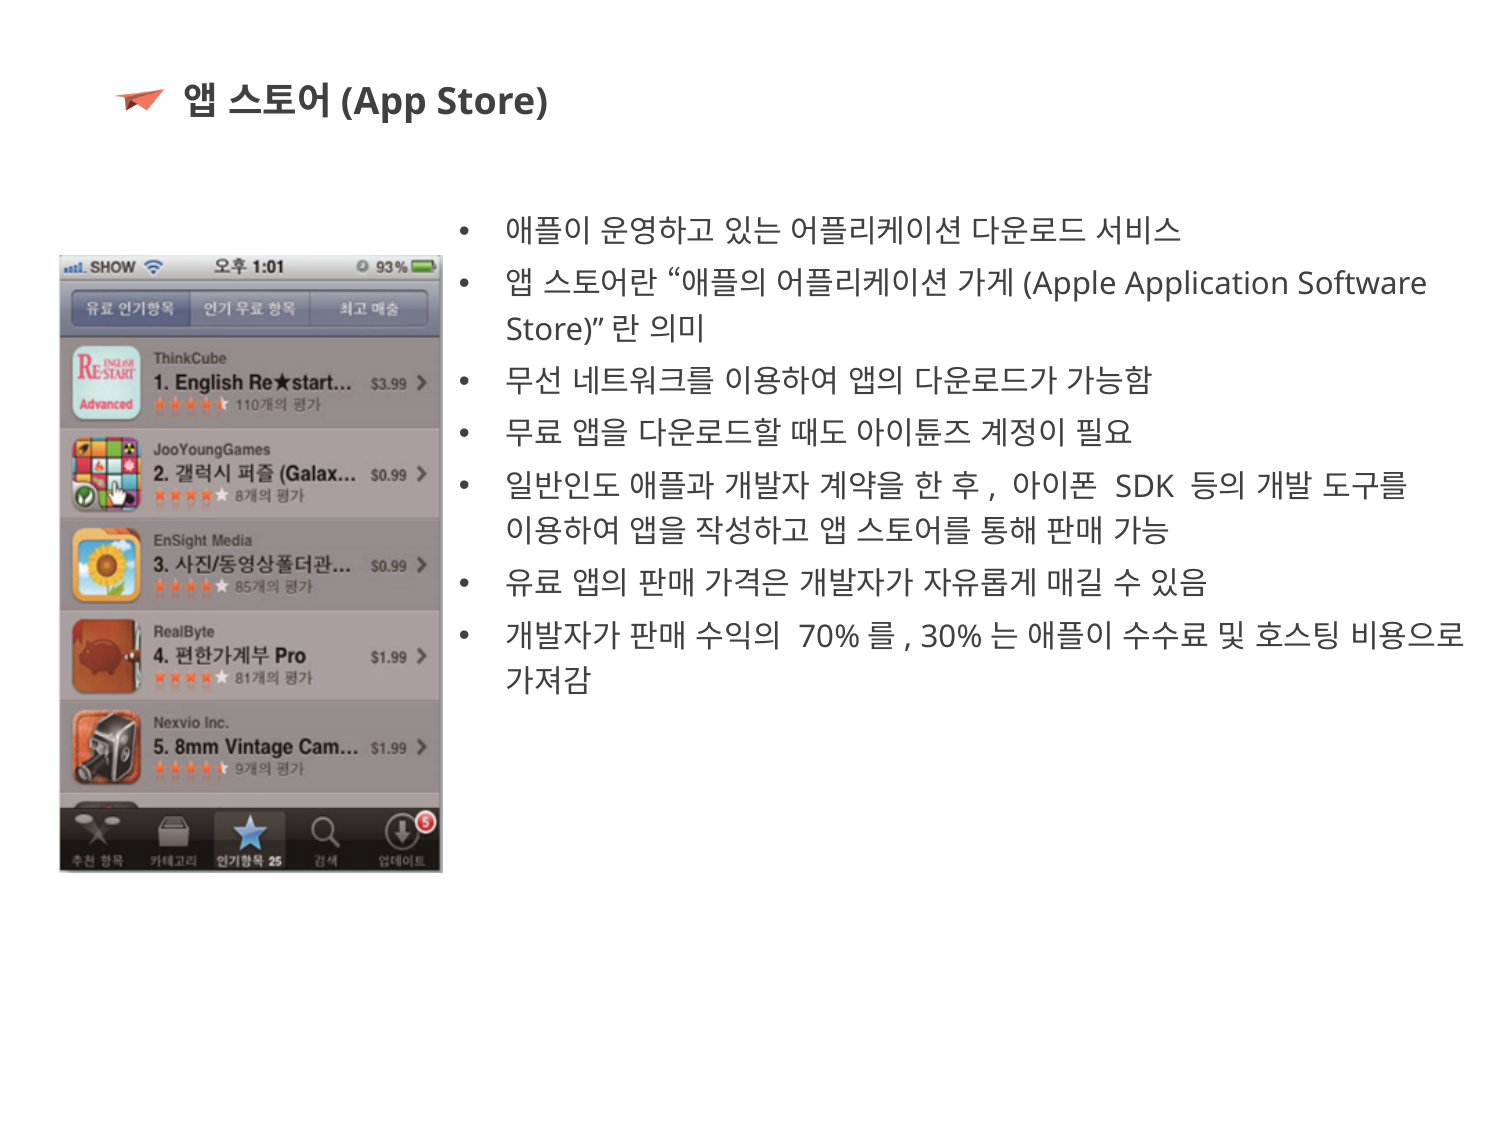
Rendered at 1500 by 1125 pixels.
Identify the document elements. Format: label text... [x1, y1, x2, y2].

picture [59, 255, 444, 873]
text_box 앱 스토어(App Store) 애플이 운영하고 있는 어플리케이션 다운로드 서비스 앱 스토어란 “애플의 어플리케이션 가게(Apple Application Software Store)”란 의미 무선 네트워크를 이용하여 앱의 다운로드가 가능함 무료 앱을 다운로드할 때도 아이튠즈 계정이 필요 일반인도 애플과 개발자 계약을 한 후, 아이폰 SDK 등의 개발 도구를 이용하여 앱을 작성하고 앱 스토어를 통해 판매 가능 유료 앱의 판매 가격은 개발자가 자유롭게 매길 수 있음 개발자가 판매 수익의 70%를, 30%는 애플이 수수료 및 호스팅 비용으로 가져감 [112, 54, 1483, 968]
picture [112, 86, 166, 113]
